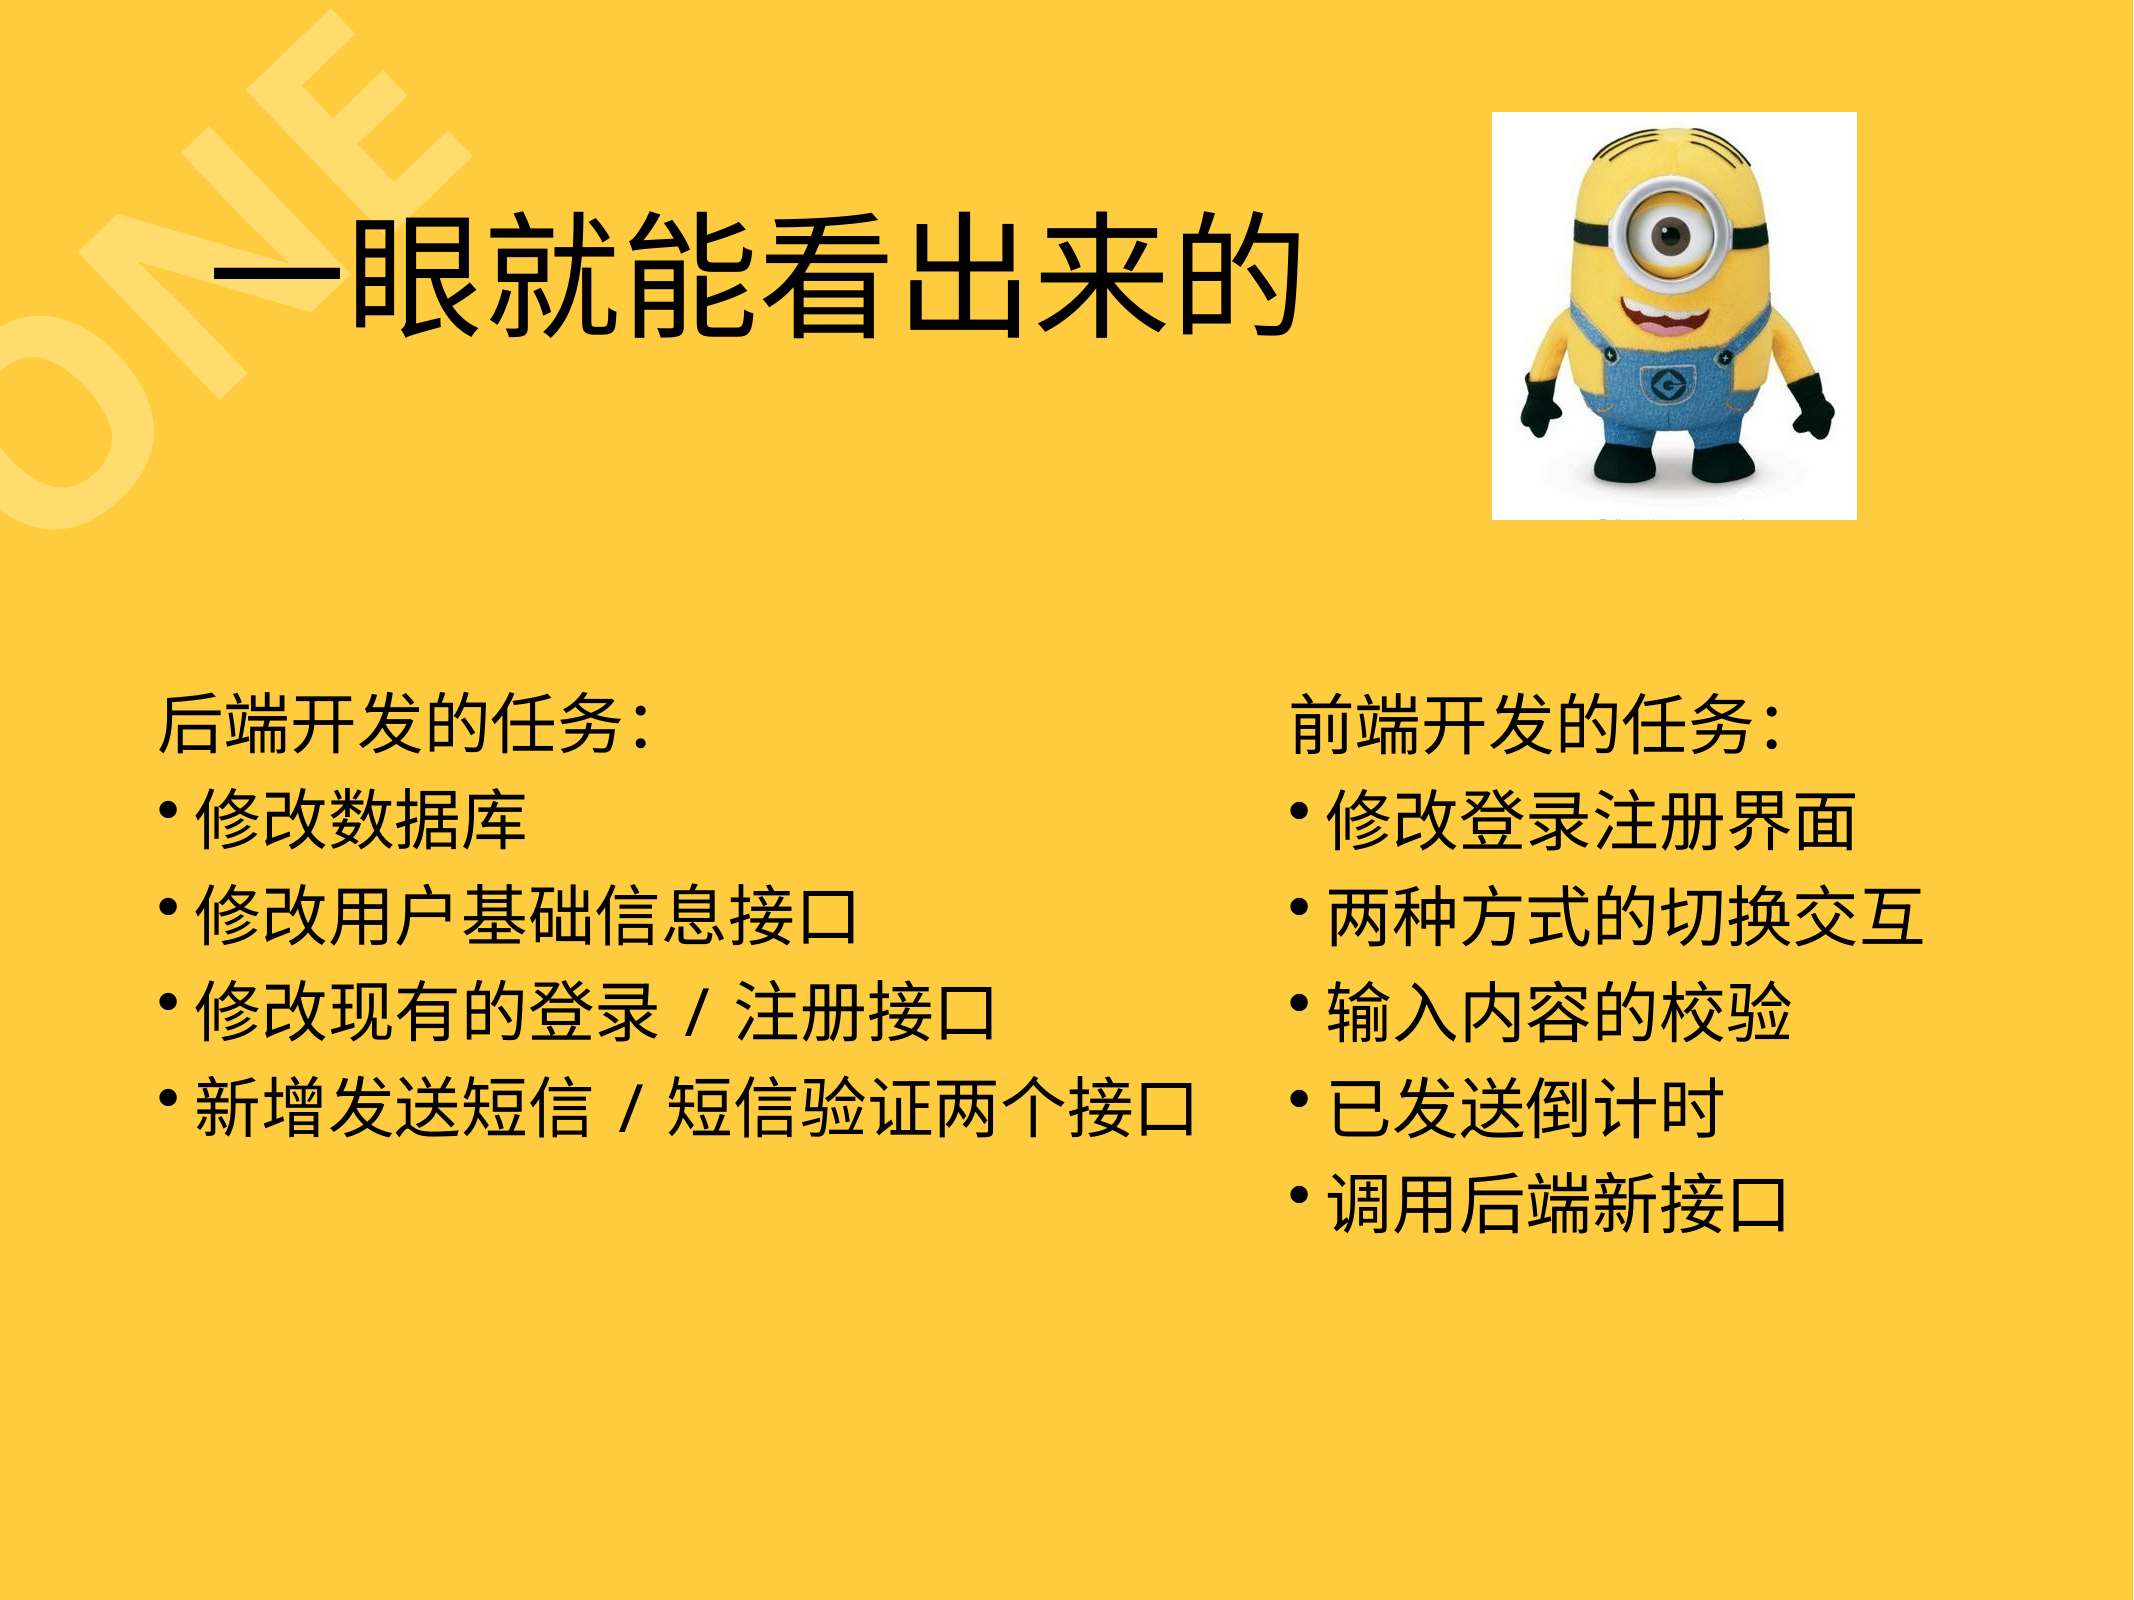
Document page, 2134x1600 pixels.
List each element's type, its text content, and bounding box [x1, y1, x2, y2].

text_box 一眼就能看出来的 [200, 181, 1318, 364]
text_box 后端开发的任务： 修改数据库 修改用户基础信息接口 修改现有的登录/注册接口 新增发送短信/短信验证两个接口 [148, 657, 1210, 1154]
picture [1492, 111, 1858, 520]
text_box ONE [0, 0, 631, 669]
text_box 前端开发的任务： 修改登录注册界面 两种方式的切换交互 输入内容的校验 已发送倒计时 调用后端新接口 [1279, 658, 1970, 1251]
